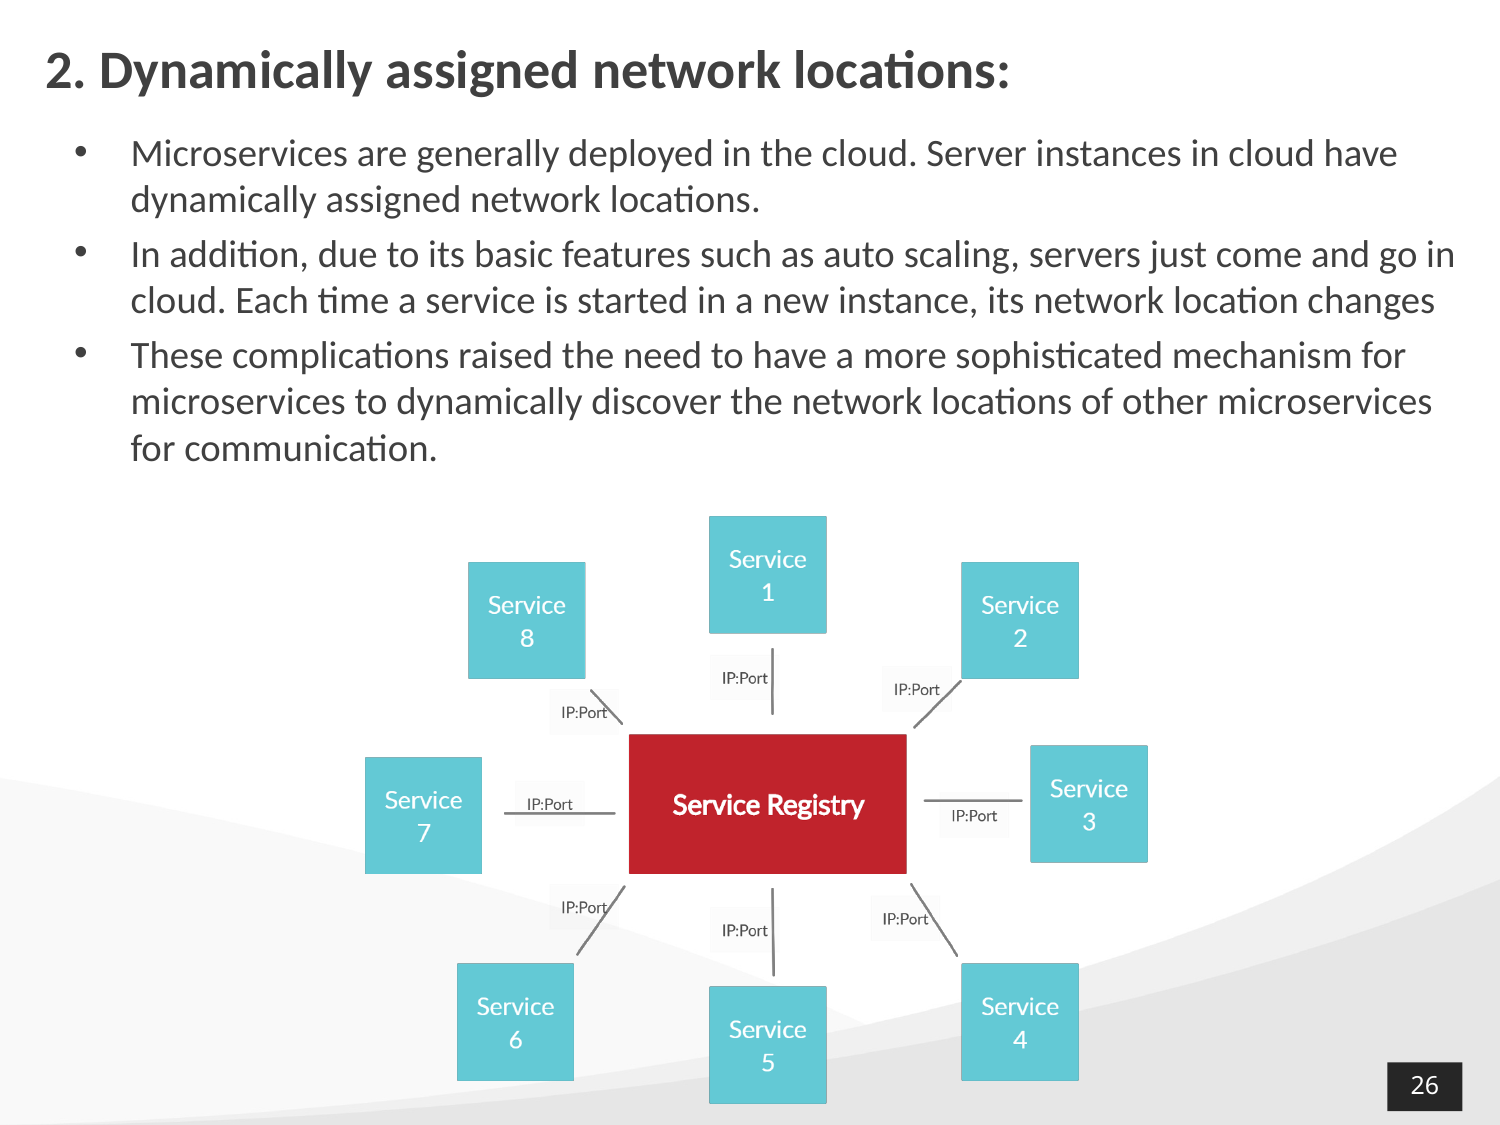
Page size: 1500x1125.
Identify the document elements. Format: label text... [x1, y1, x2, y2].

title 2. Dynamically assigned network locations: [30, 21, 1478, 113]
list Microservices are generally deployed in the cloud. Server instances in cloud have dynamically assigned network locations. In addition, due to its basic features such as auto scaling, servers just come and go in cloud. Each time a service is started in a new instance, its network location changes These complications raised the need to have a more sophisticated mechanism for microservices to dynamically discover the network locations of other microservices for communication. [59, 120, 1478, 488]
picture [0, 0, 1500, 1125]
